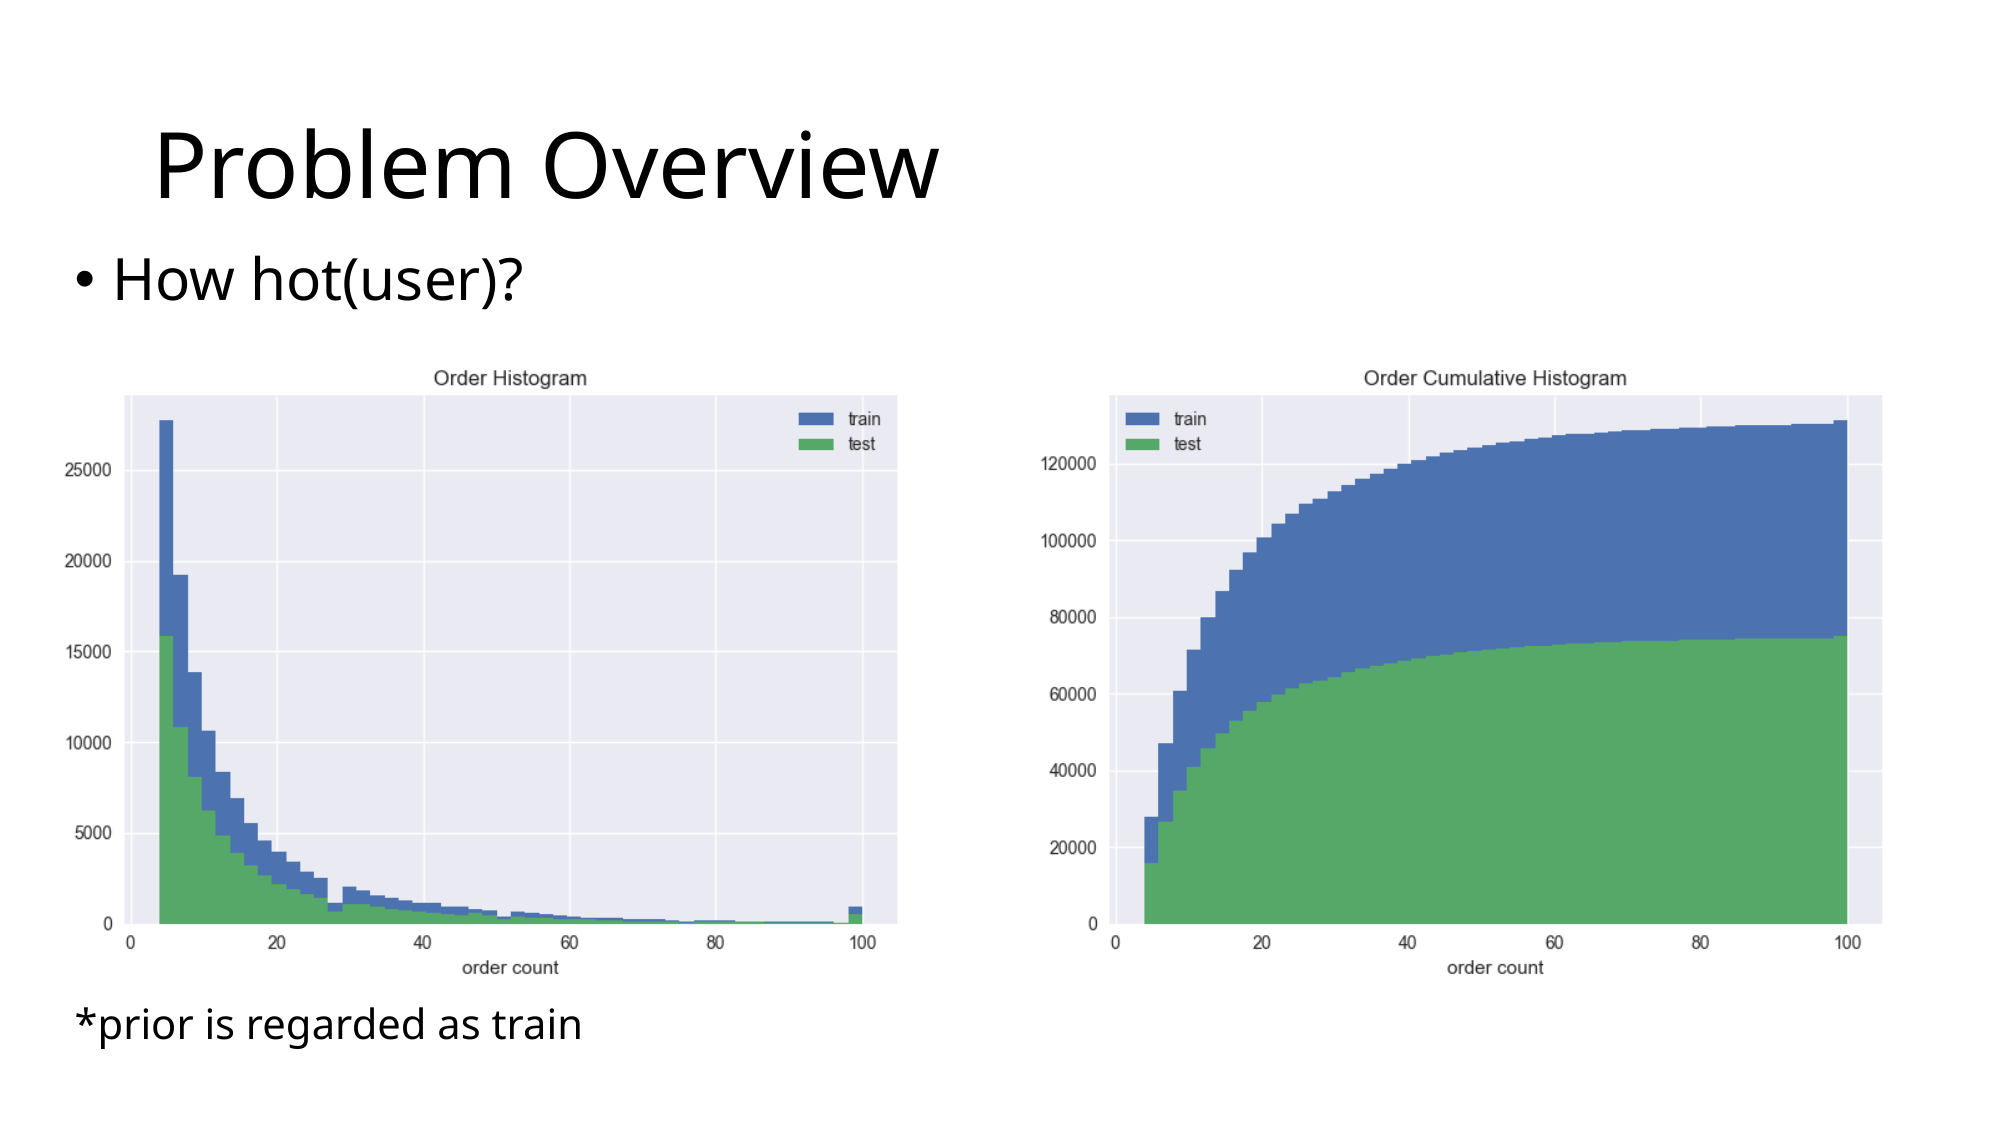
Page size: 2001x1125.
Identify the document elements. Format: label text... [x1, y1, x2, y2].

picture [0, 313, 1982, 999]
list How hot(user)? *prior is regarded as train [59, 242, 1863, 313]
title Problem Overview [137, 59, 1863, 242]
list How hot(user)? *prior is regarded as train [59, 999, 1863, 1081]
